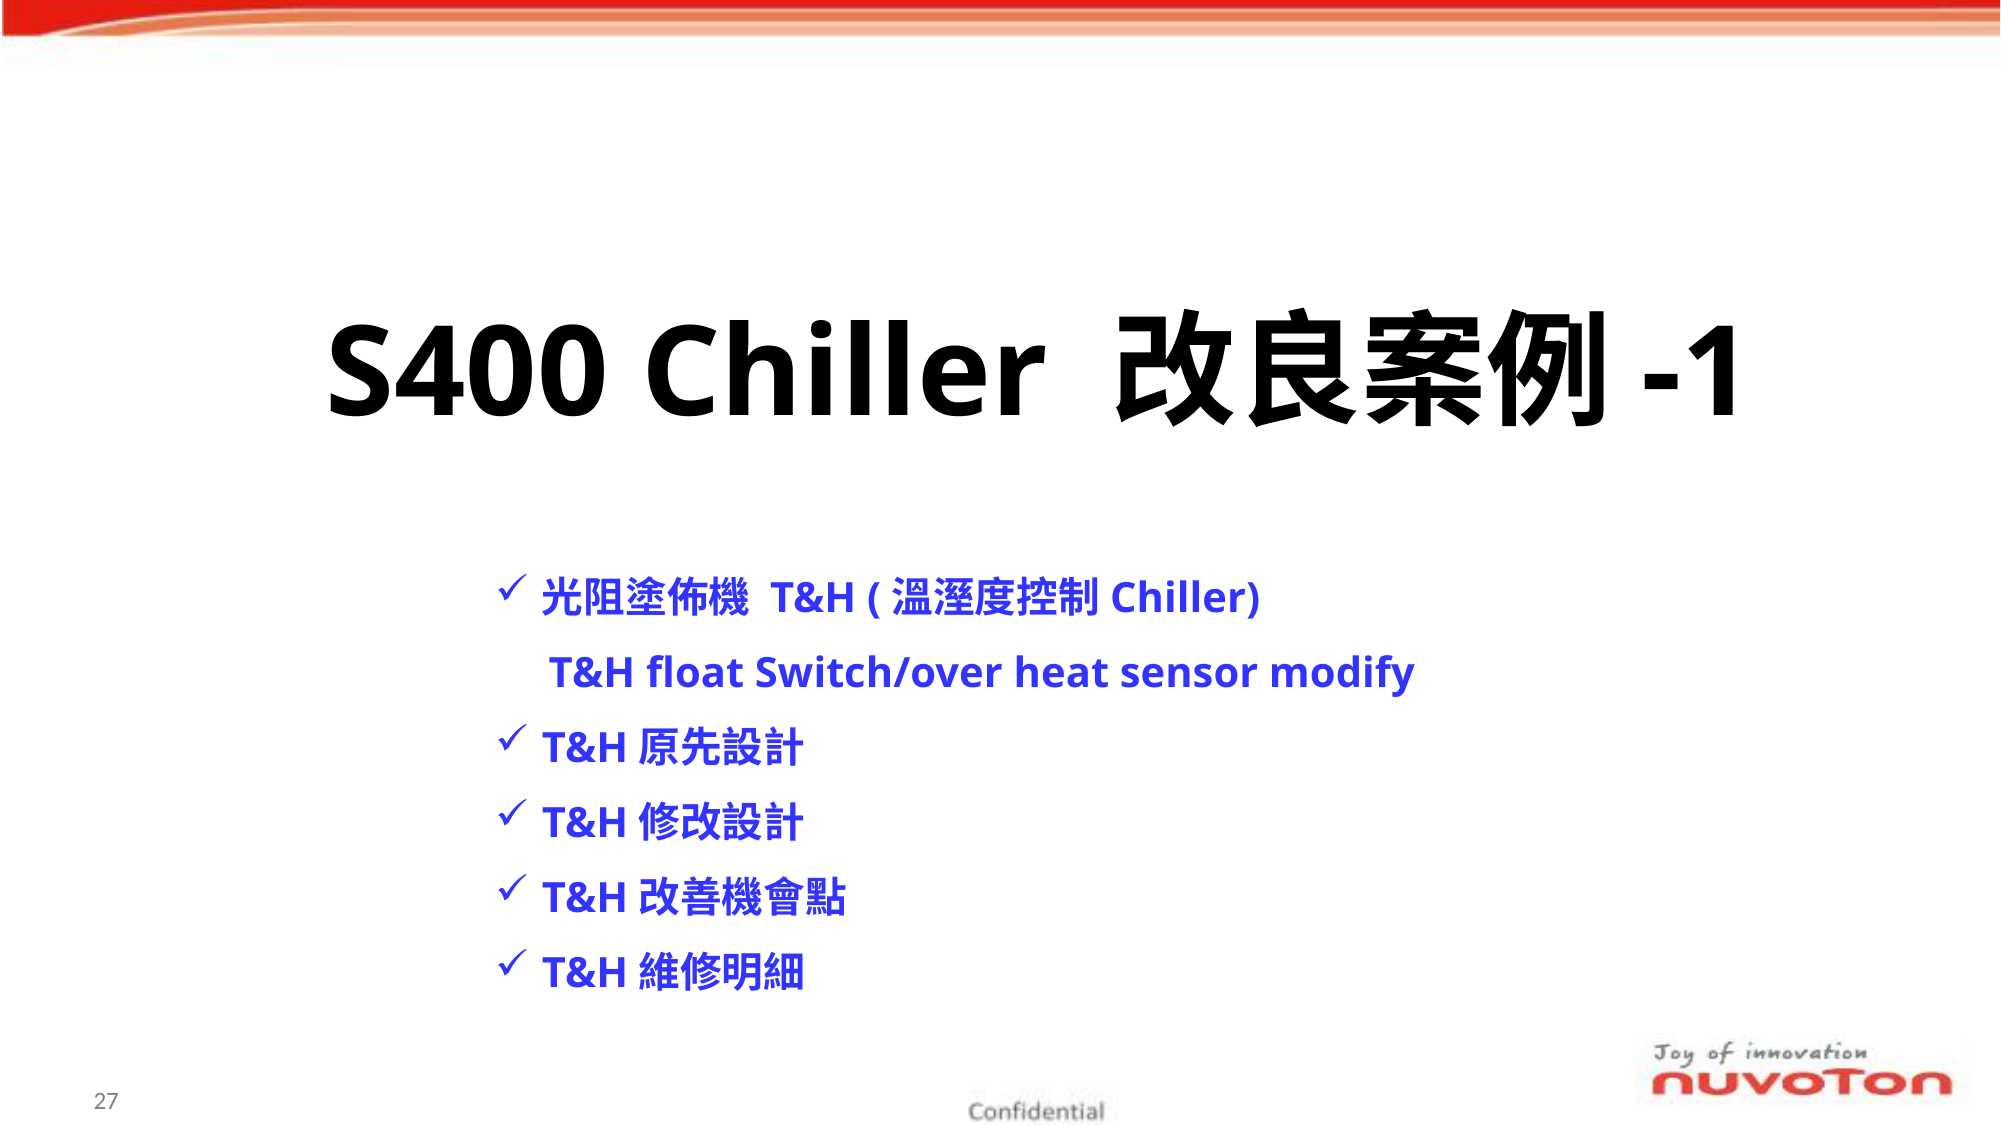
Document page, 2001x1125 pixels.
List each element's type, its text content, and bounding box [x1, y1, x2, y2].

text_box S400 Chiller 改良案例-1 [102, 208, 1976, 448]
text_box 光阻塗佈機 T&H (溫溼度控制Chiller) T&H float Switch/over heat sensor modify T&H原先設計 T&H修改設計 T&H改善機會點 T&H維修明細 [480, 538, 1556, 1104]
slide_number 26 [0, 1069, 213, 1125]
picture [2, 0, 2001, 1125]
